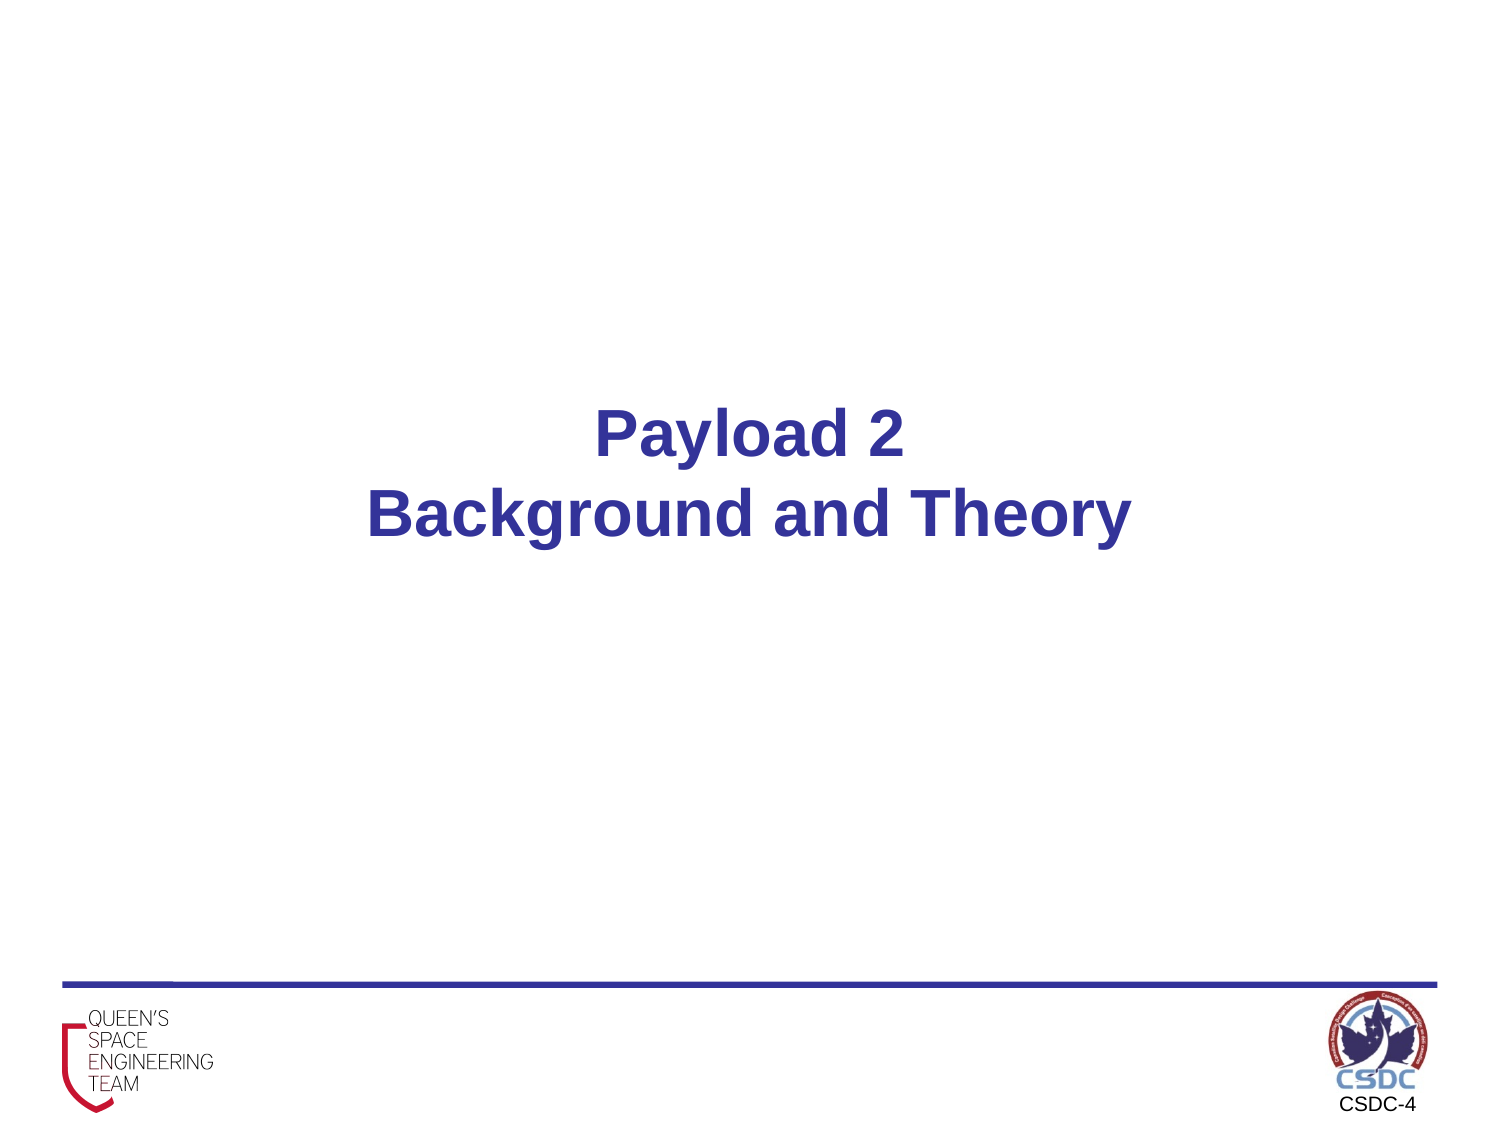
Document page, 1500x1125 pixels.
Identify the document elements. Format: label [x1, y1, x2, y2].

picture [1325, 988, 1430, 1093]
picture [62, 1007, 214, 1113]
title [112, 349, 1388, 591]
